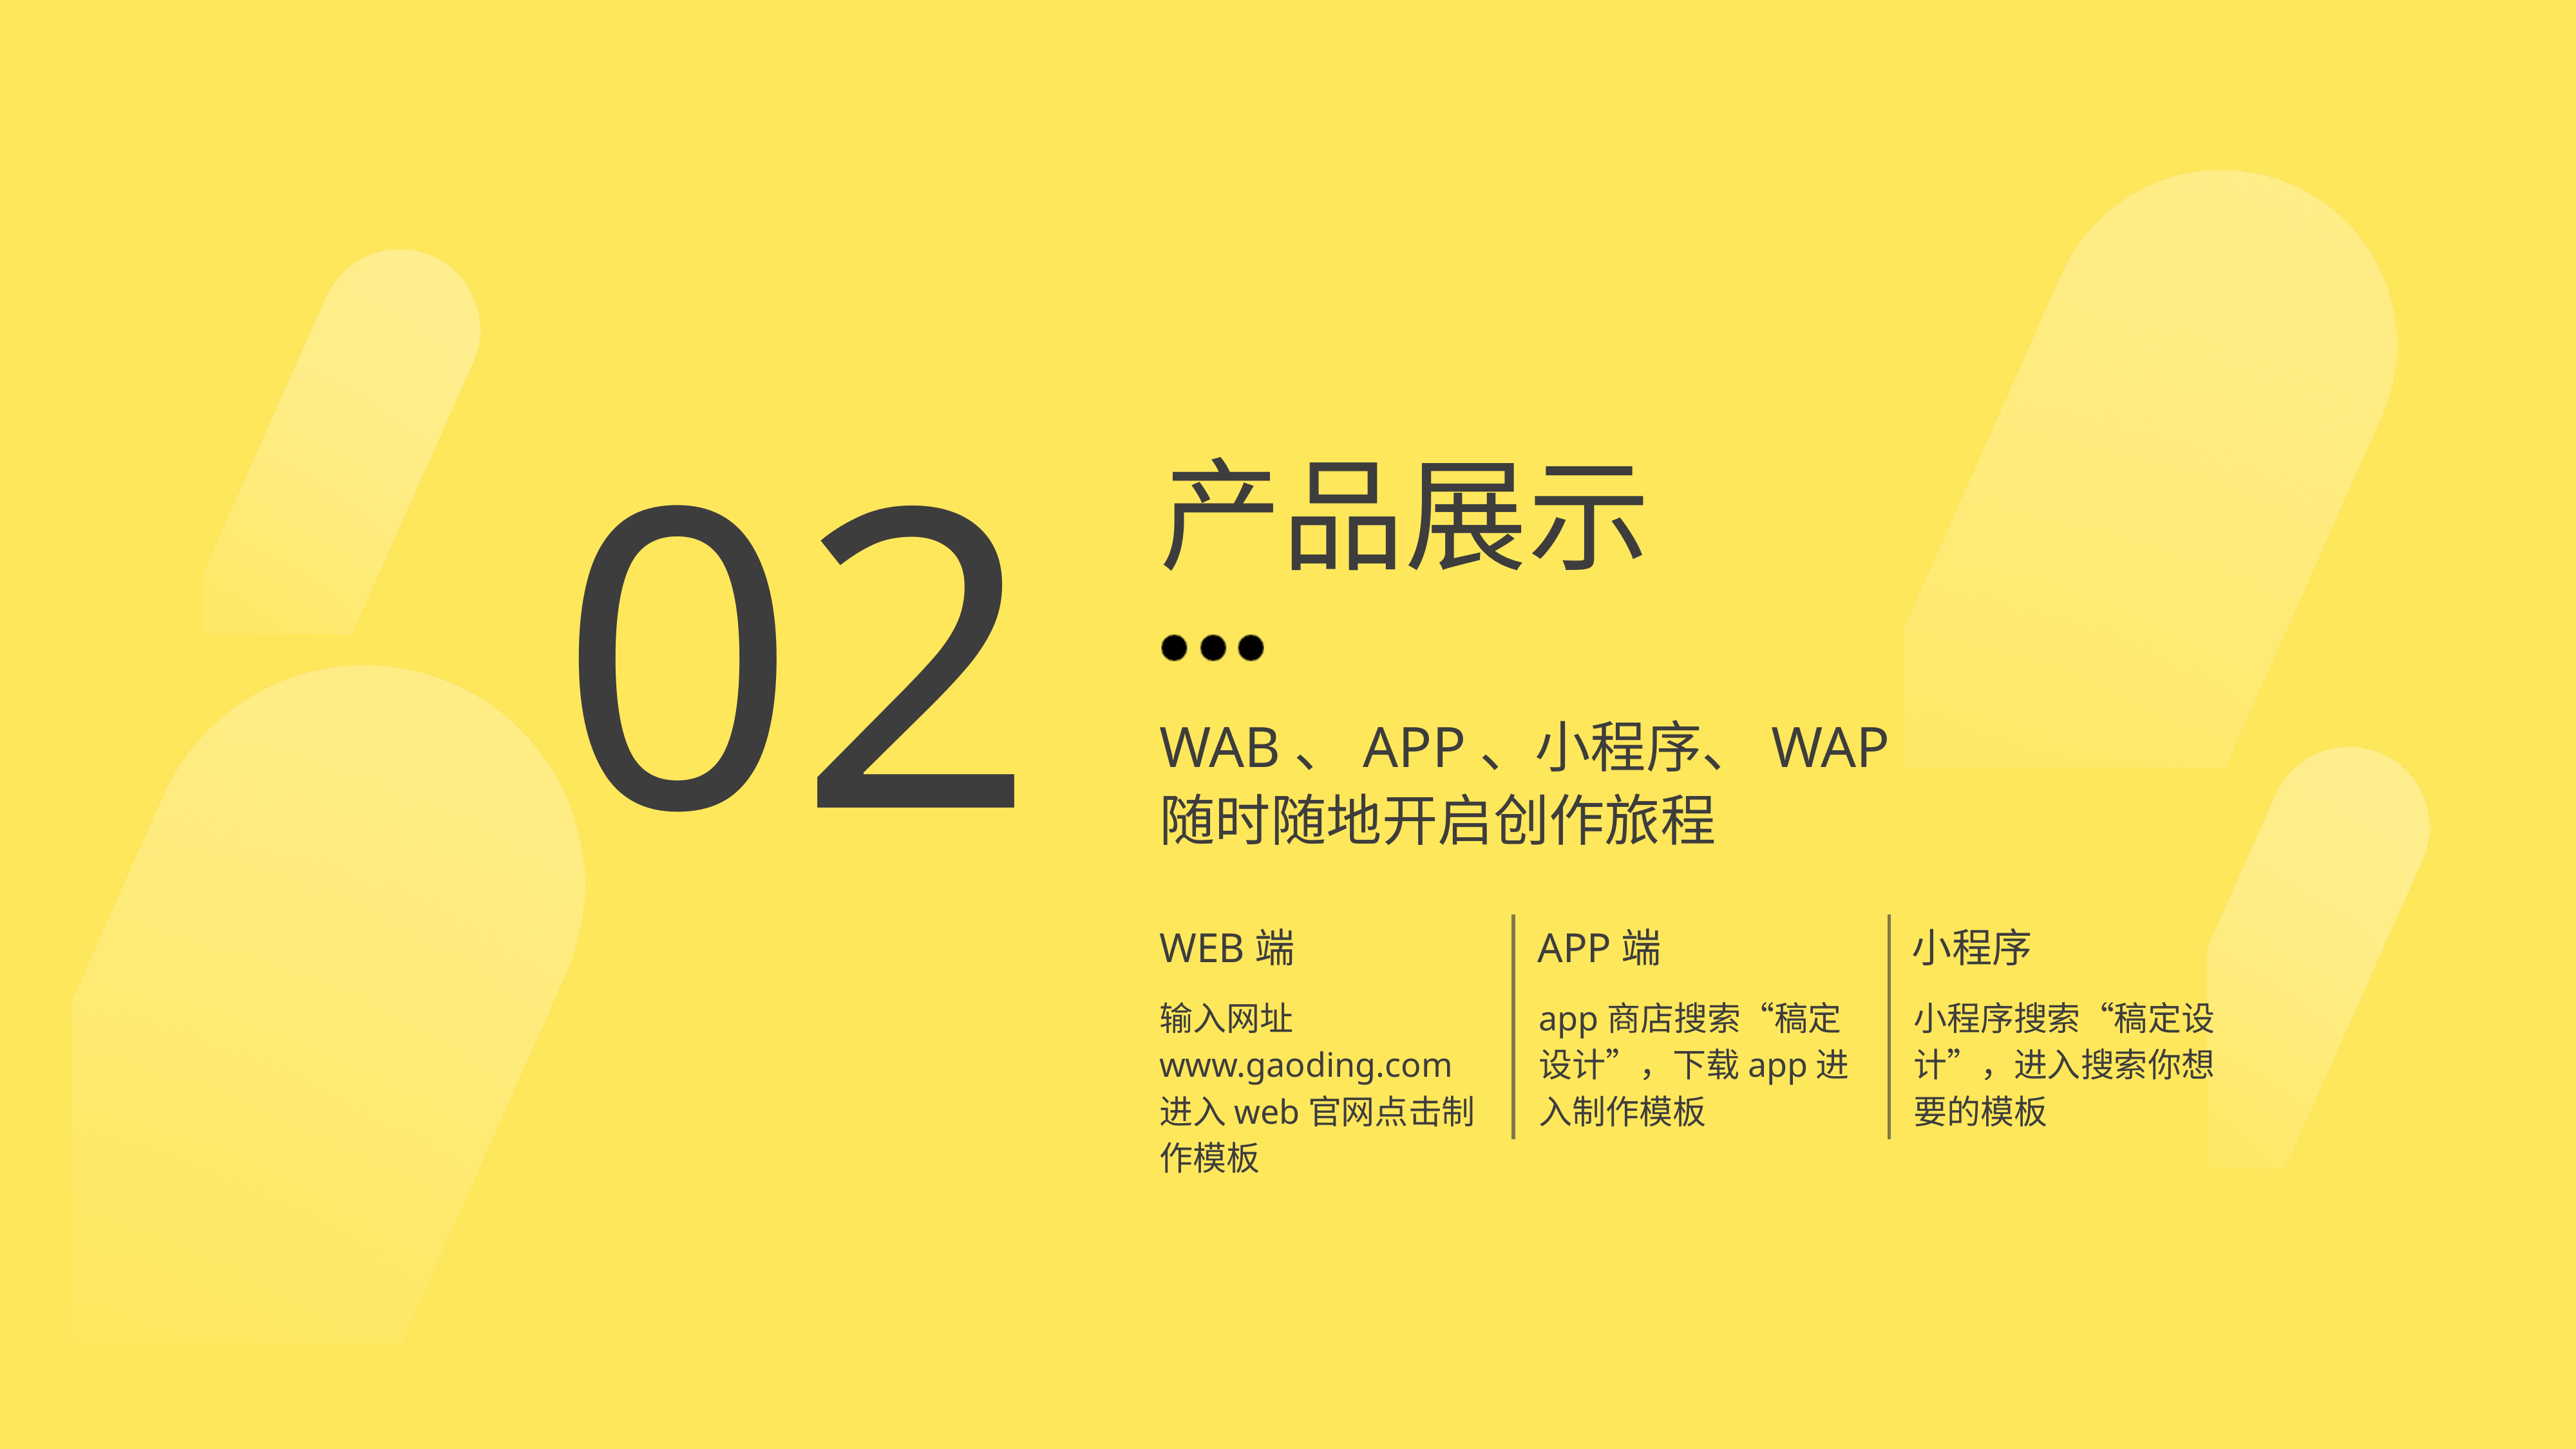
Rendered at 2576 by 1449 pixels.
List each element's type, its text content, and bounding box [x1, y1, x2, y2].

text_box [1160, 920, 1487, 1182]
picture [1887, 914, 1891, 1139]
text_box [1539, 920, 1867, 1135]
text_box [72, 249, 585, 1343]
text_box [1160, 426, 2201, 854]
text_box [1913, 920, 2241, 1135]
picture [1511, 914, 1515, 1139]
text_box 02 [590, 315, 1046, 887]
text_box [1903, 170, 2432, 1169]
